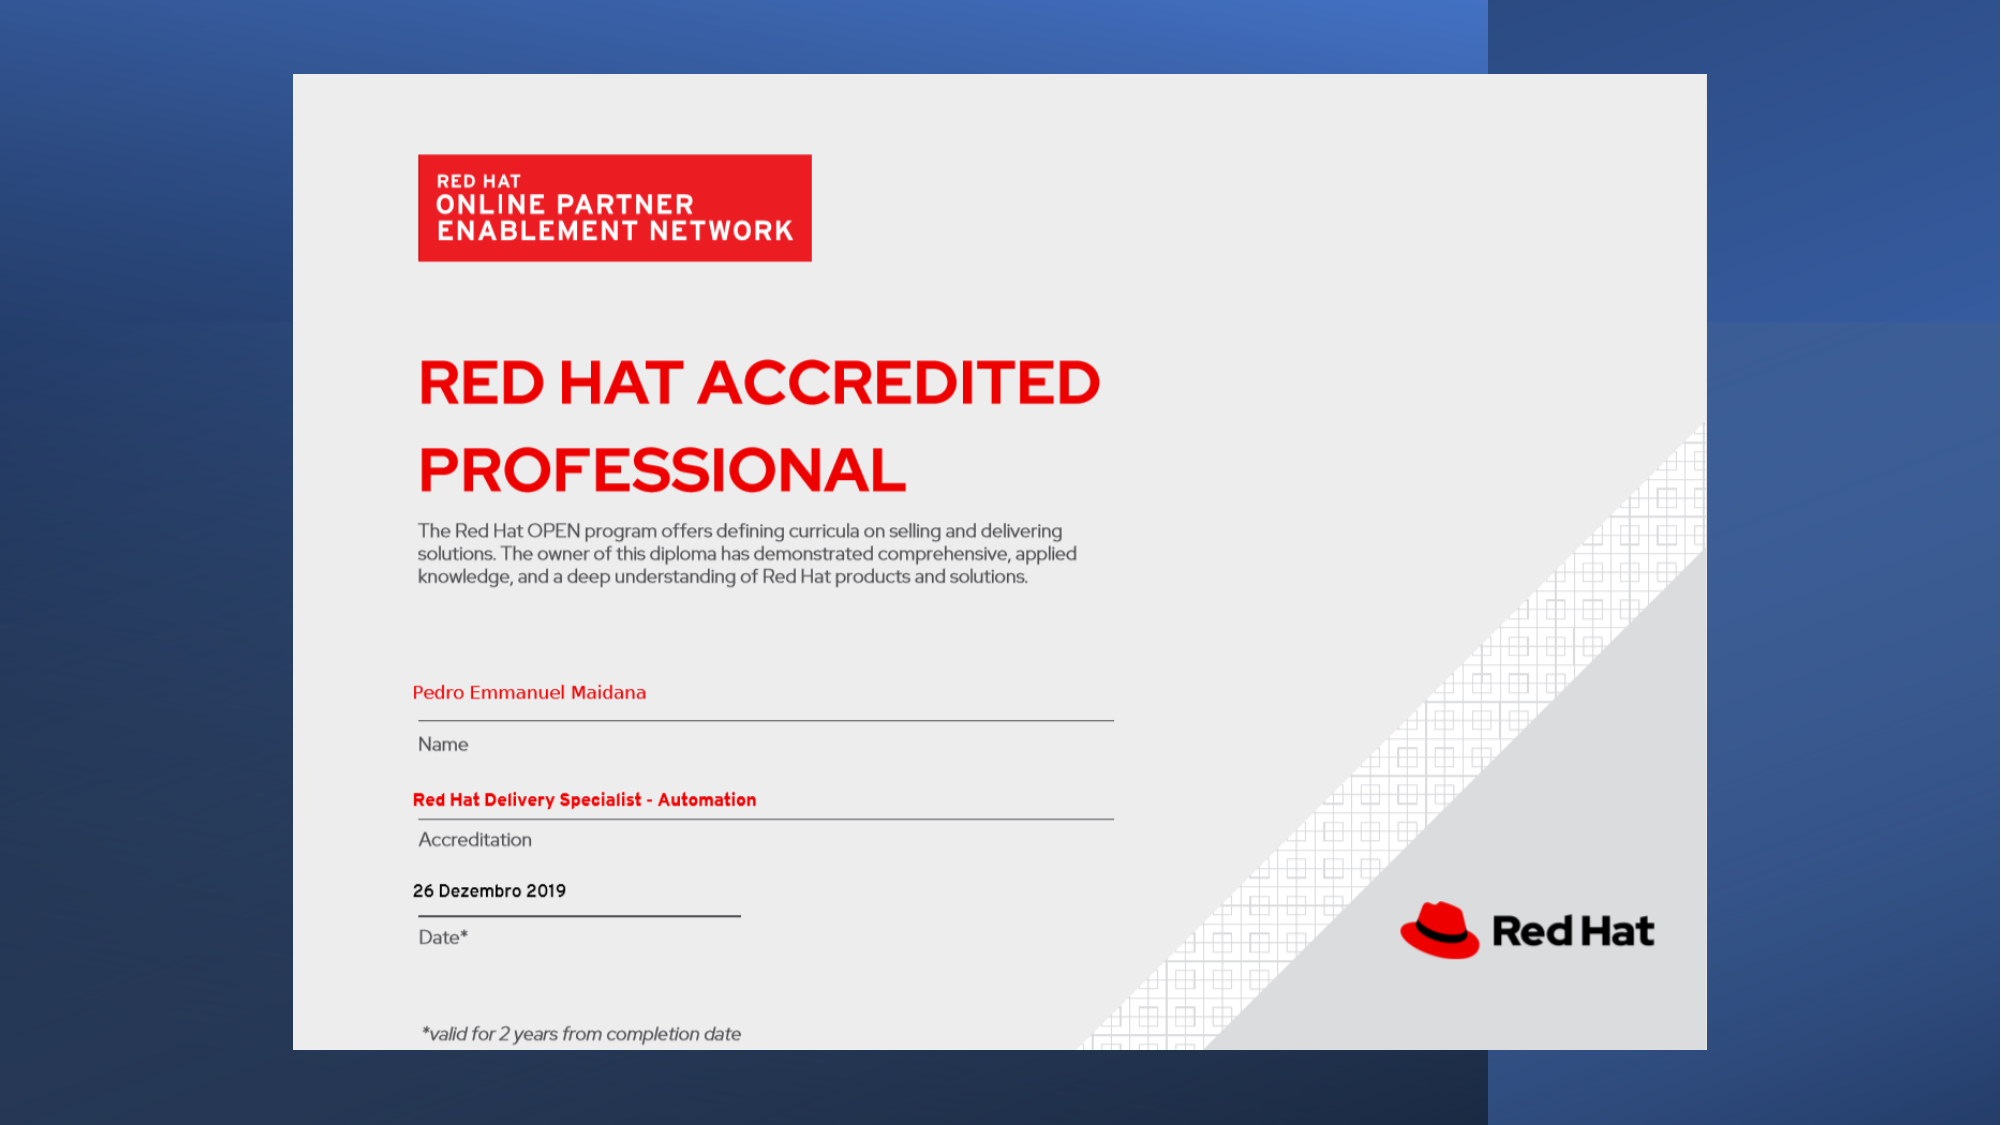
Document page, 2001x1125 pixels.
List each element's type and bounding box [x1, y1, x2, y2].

text_box [1489, 0, 2000, 321]
text_box [0, 321, 2000, 1125]
text_box [0, 0, 1489, 321]
picture [293, 74, 1707, 1050]
